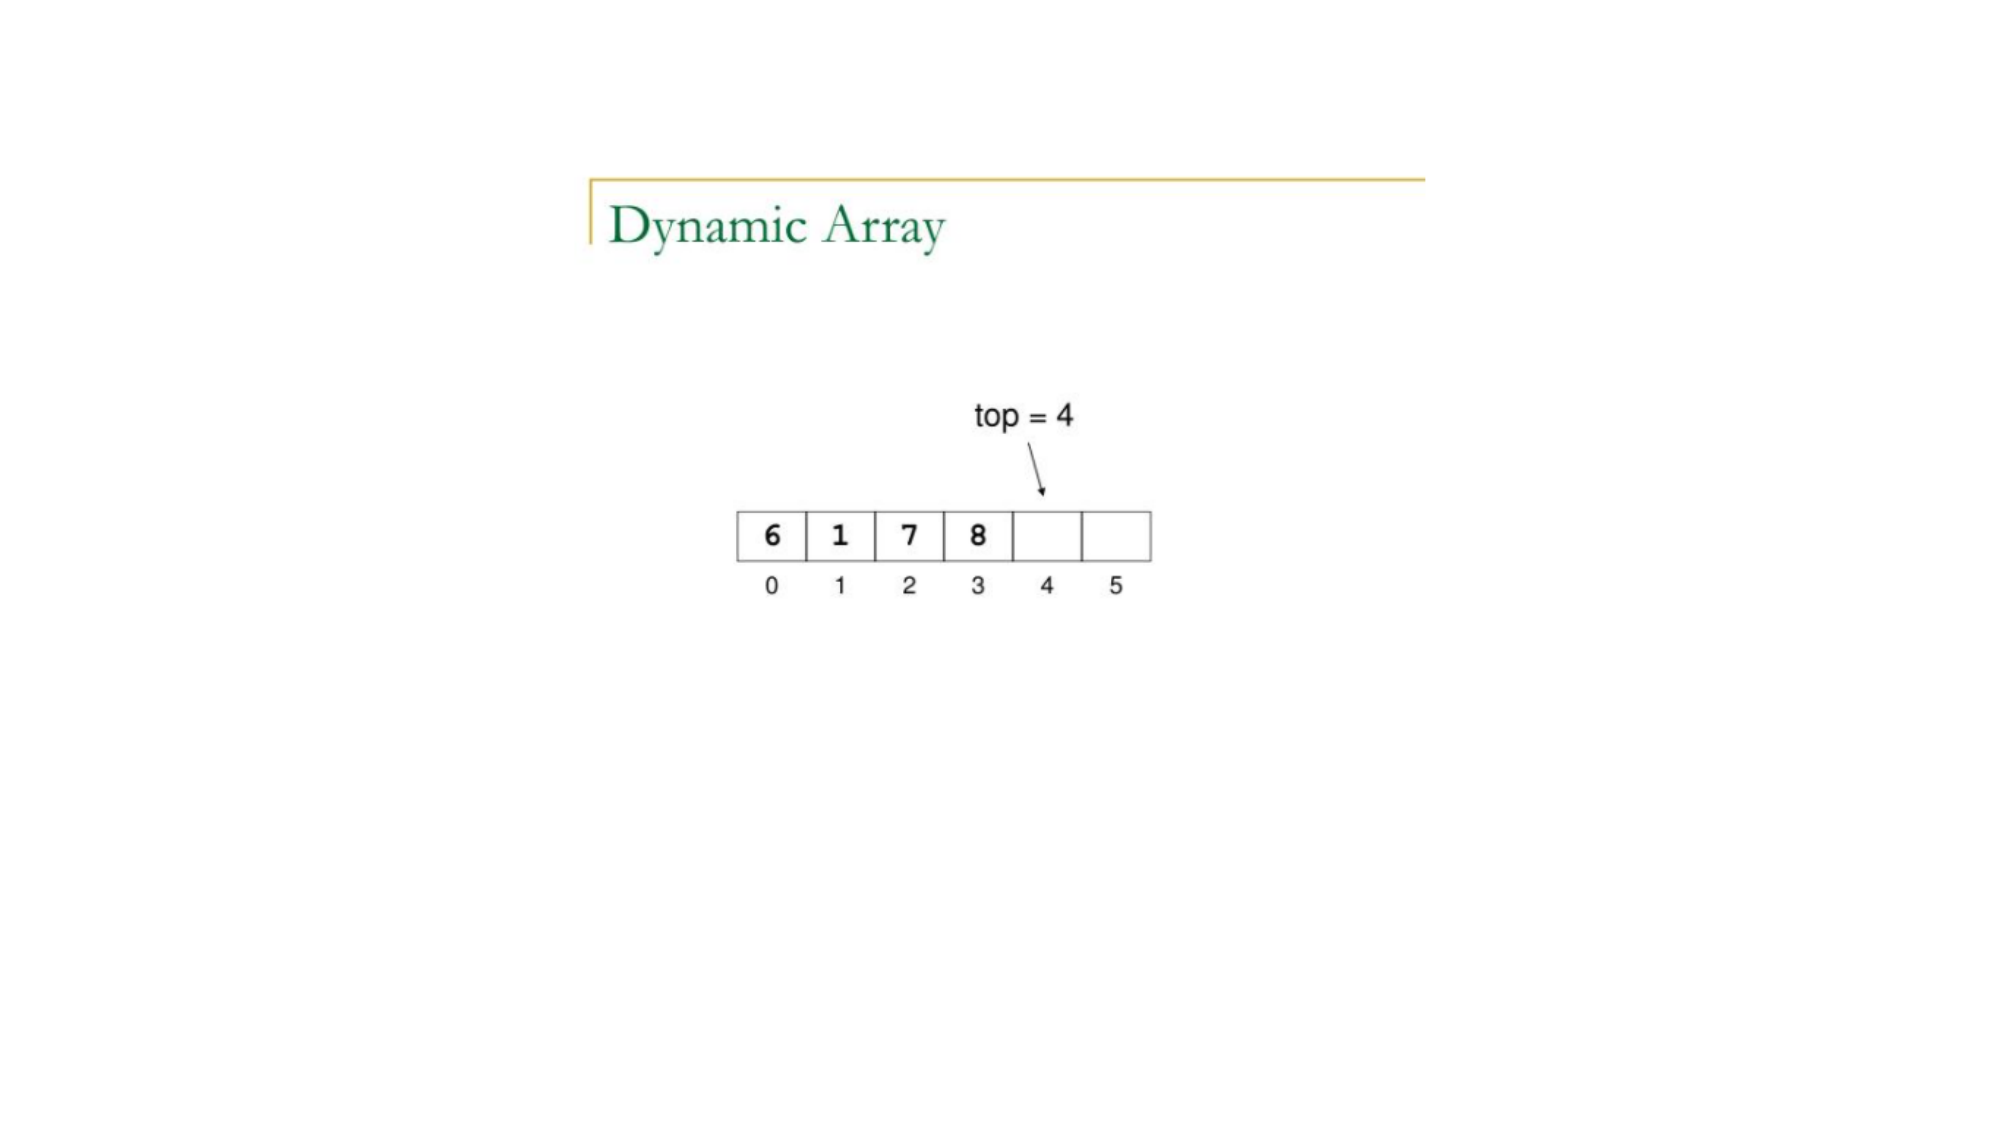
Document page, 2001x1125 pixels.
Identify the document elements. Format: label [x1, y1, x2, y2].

picture [574, 163, 1426, 793]
